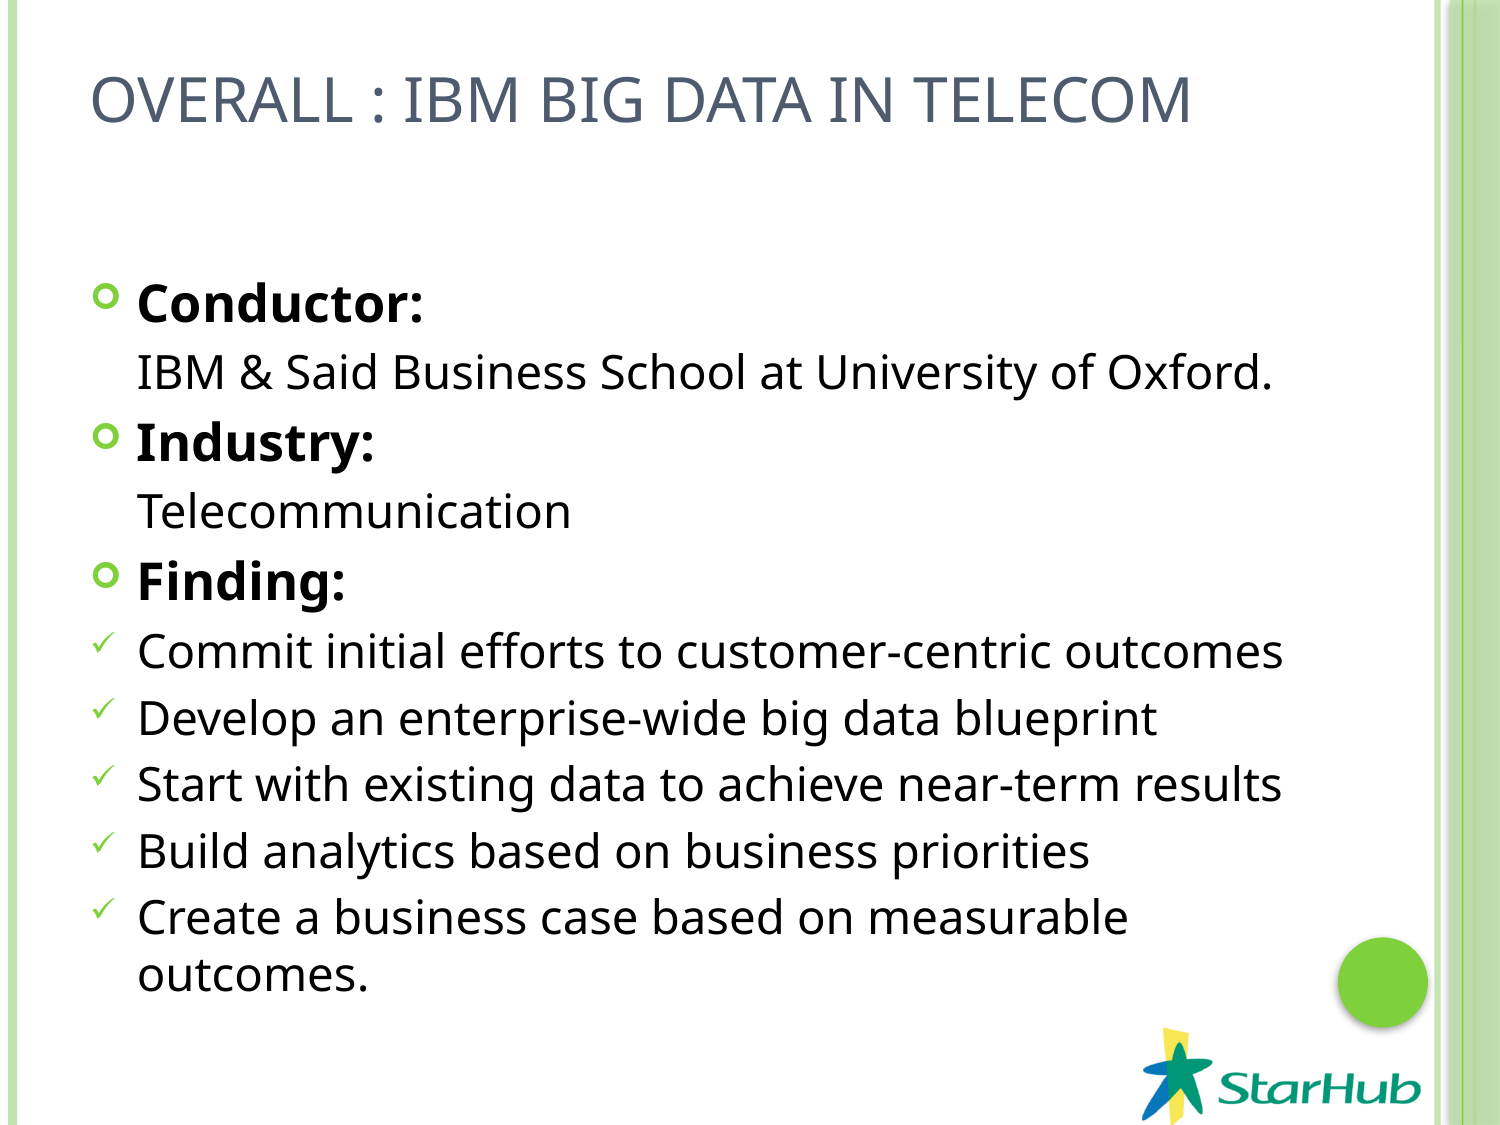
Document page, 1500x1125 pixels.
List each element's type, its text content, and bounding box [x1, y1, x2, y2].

list Conductor: IBM & Said Business School at University of Oxford. Industry: Telecommunication Finding: Commit initial efforts to customer-centric outcomes Develop an enterprise-wide big data blueprint Start with existing data to achieve near-term results Build analytics based on business priorities Create a business case based on measurable outcomes. [75, 262, 1300, 1062]
title Overall : IBM big data in Telecom [75, 0, 1300, 143]
picture [1124, 1024, 1438, 1125]
